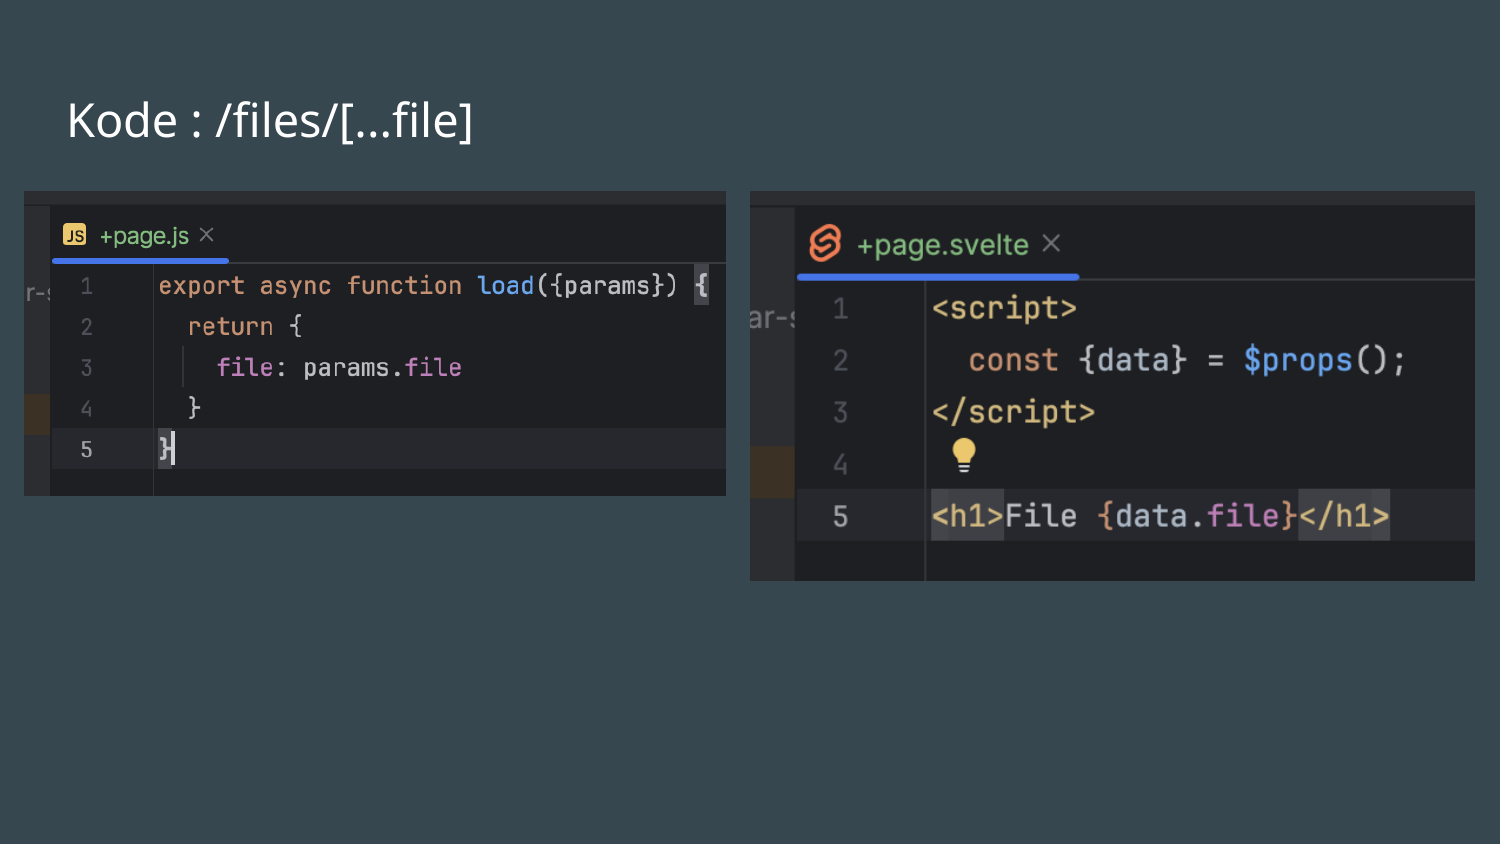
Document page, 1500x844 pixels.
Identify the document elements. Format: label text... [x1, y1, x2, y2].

picture [24, 191, 726, 497]
picture [749, 191, 1476, 581]
title Kode : /files/[...file] [51, 72, 1449, 167]
